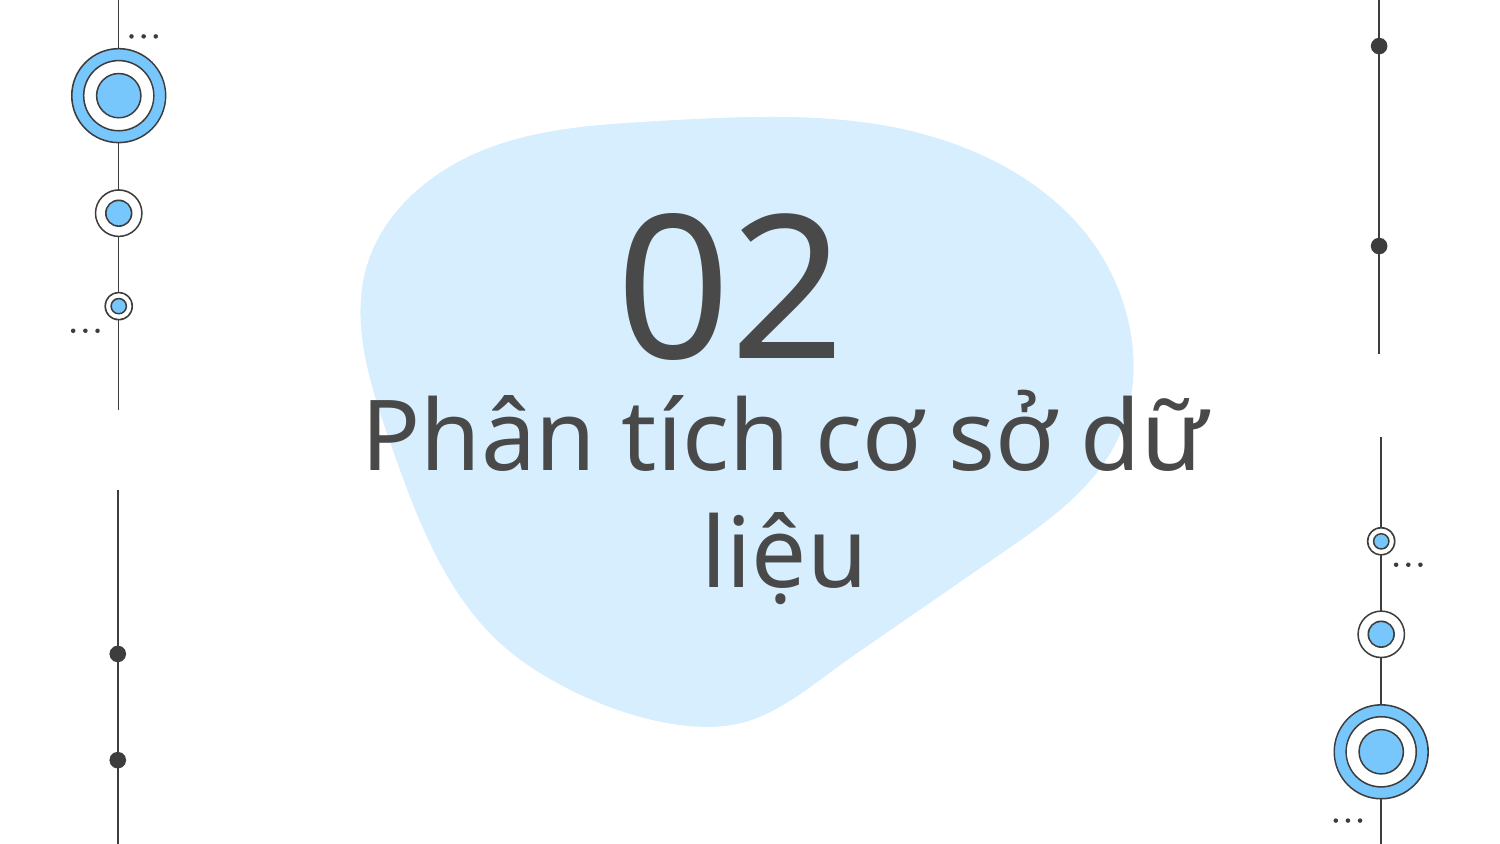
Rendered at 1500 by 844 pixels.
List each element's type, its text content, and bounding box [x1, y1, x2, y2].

title 02 [487, 190, 975, 366]
title Phân tích cơ sở dữ liệu [317, 423, 1252, 556]
